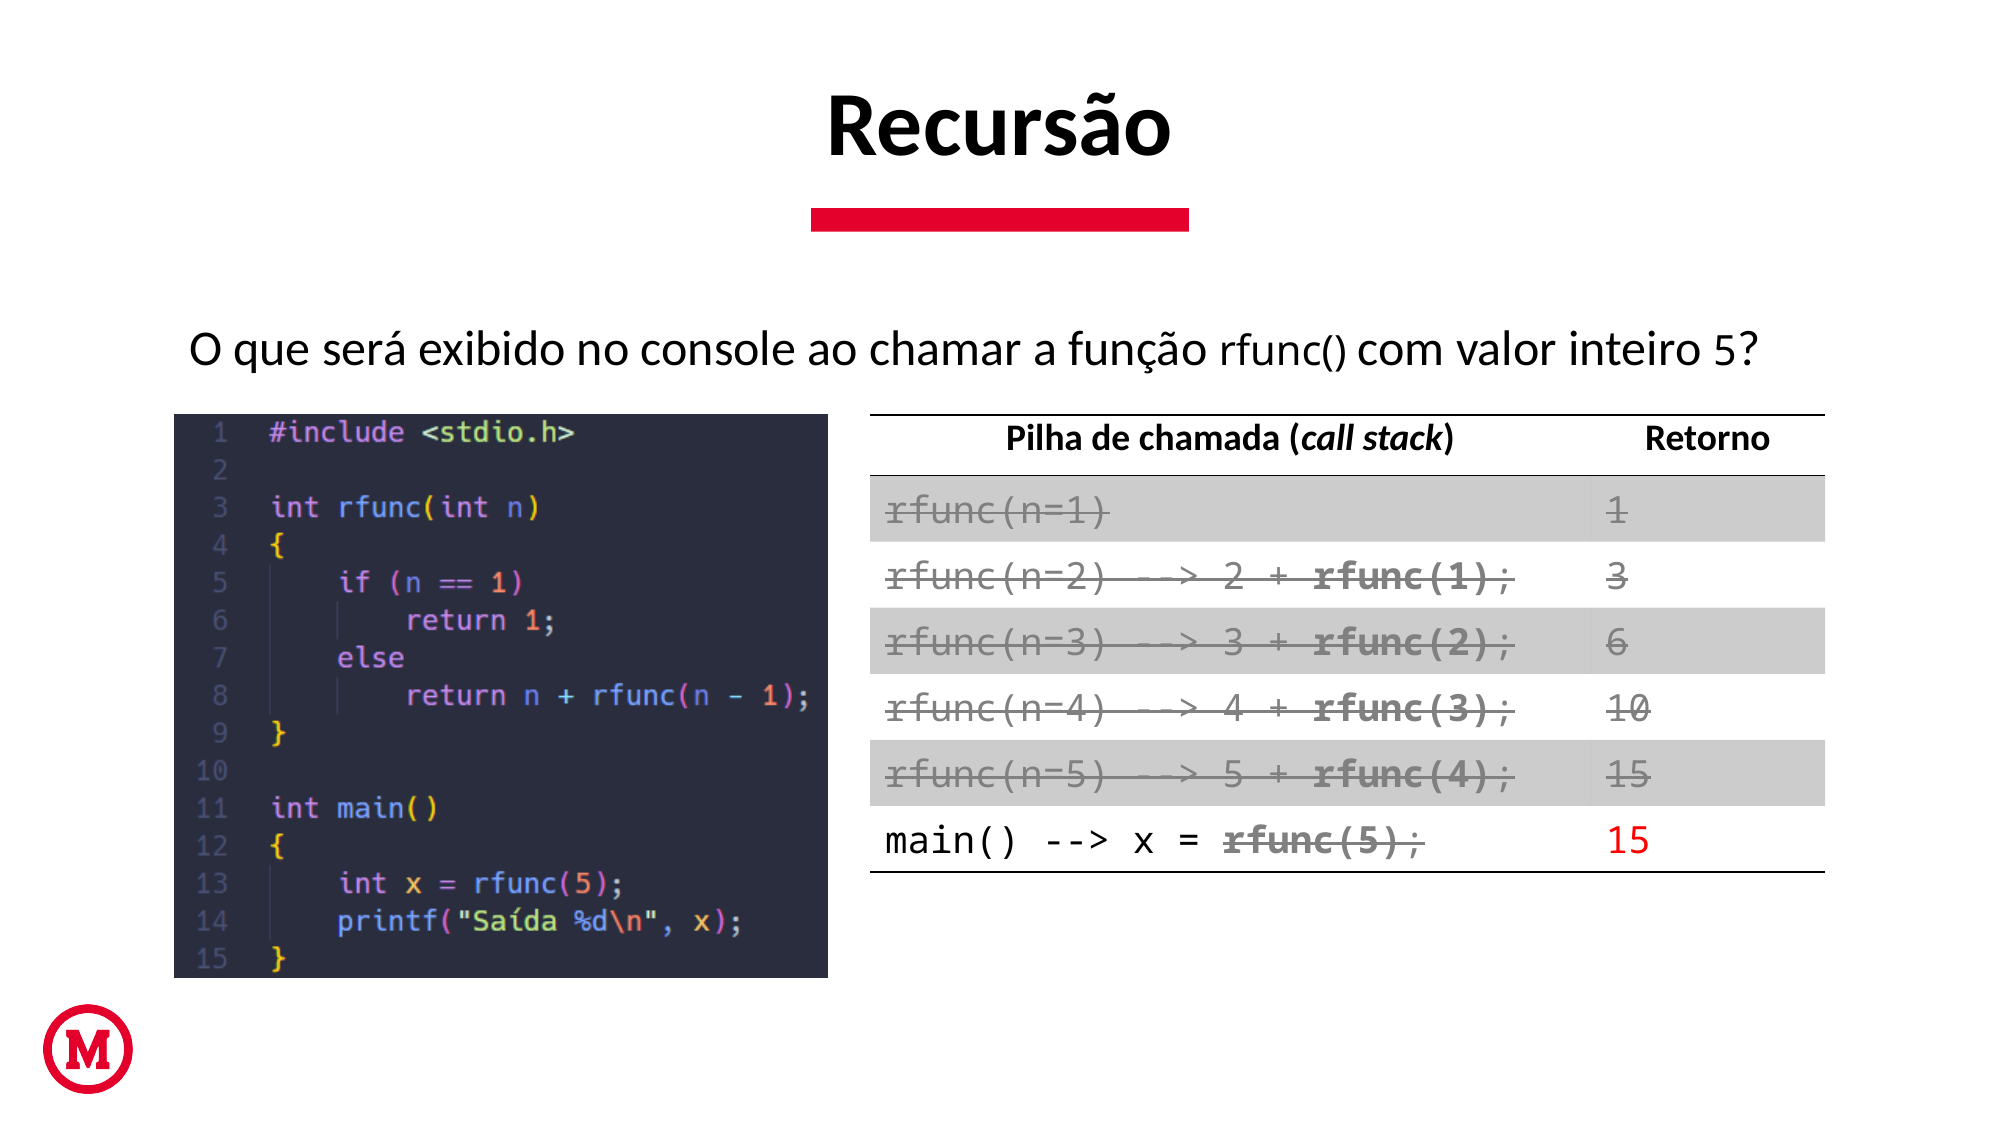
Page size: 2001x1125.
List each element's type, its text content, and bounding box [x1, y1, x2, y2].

table_cell 10 [1591, 674, 1825, 740]
table_cell 1 [1591, 476, 1825, 542]
title Recursão [174, 67, 1826, 183]
table_cell main() --> x = rfunc(5); [870, 806, 1591, 871]
table_cell rfunc(n=2) --> 2 + rfunc(1); [870, 542, 1591, 608]
table_header Pilha de chamada (call stack) [870, 416, 1591, 475]
table_cell 15 [1591, 740, 1825, 806]
table_cell rfunc(n=5) --> 5 + rfunc(4); [870, 740, 1591, 806]
table_cell 15 [1591, 806, 1825, 871]
picture [43, 1004, 133, 1094]
table_cell rfunc(n=4) --> 4 + rfunc(3); [870, 674, 1591, 740]
table_cell rfunc(n=1) [870, 476, 1591, 542]
picture [174, 414, 828, 978]
list O que será exibido no console ao chamar a função rfunc() com valor inteiro 5? [174, 314, 1875, 1035]
table_cell 3 [1591, 542, 1825, 608]
table_cell rfunc(n=3) --> 3 + rfunc(2); [870, 608, 1591, 674]
table_header Retorno [1591, 416, 1825, 475]
table_cell 6 [1591, 608, 1825, 674]
